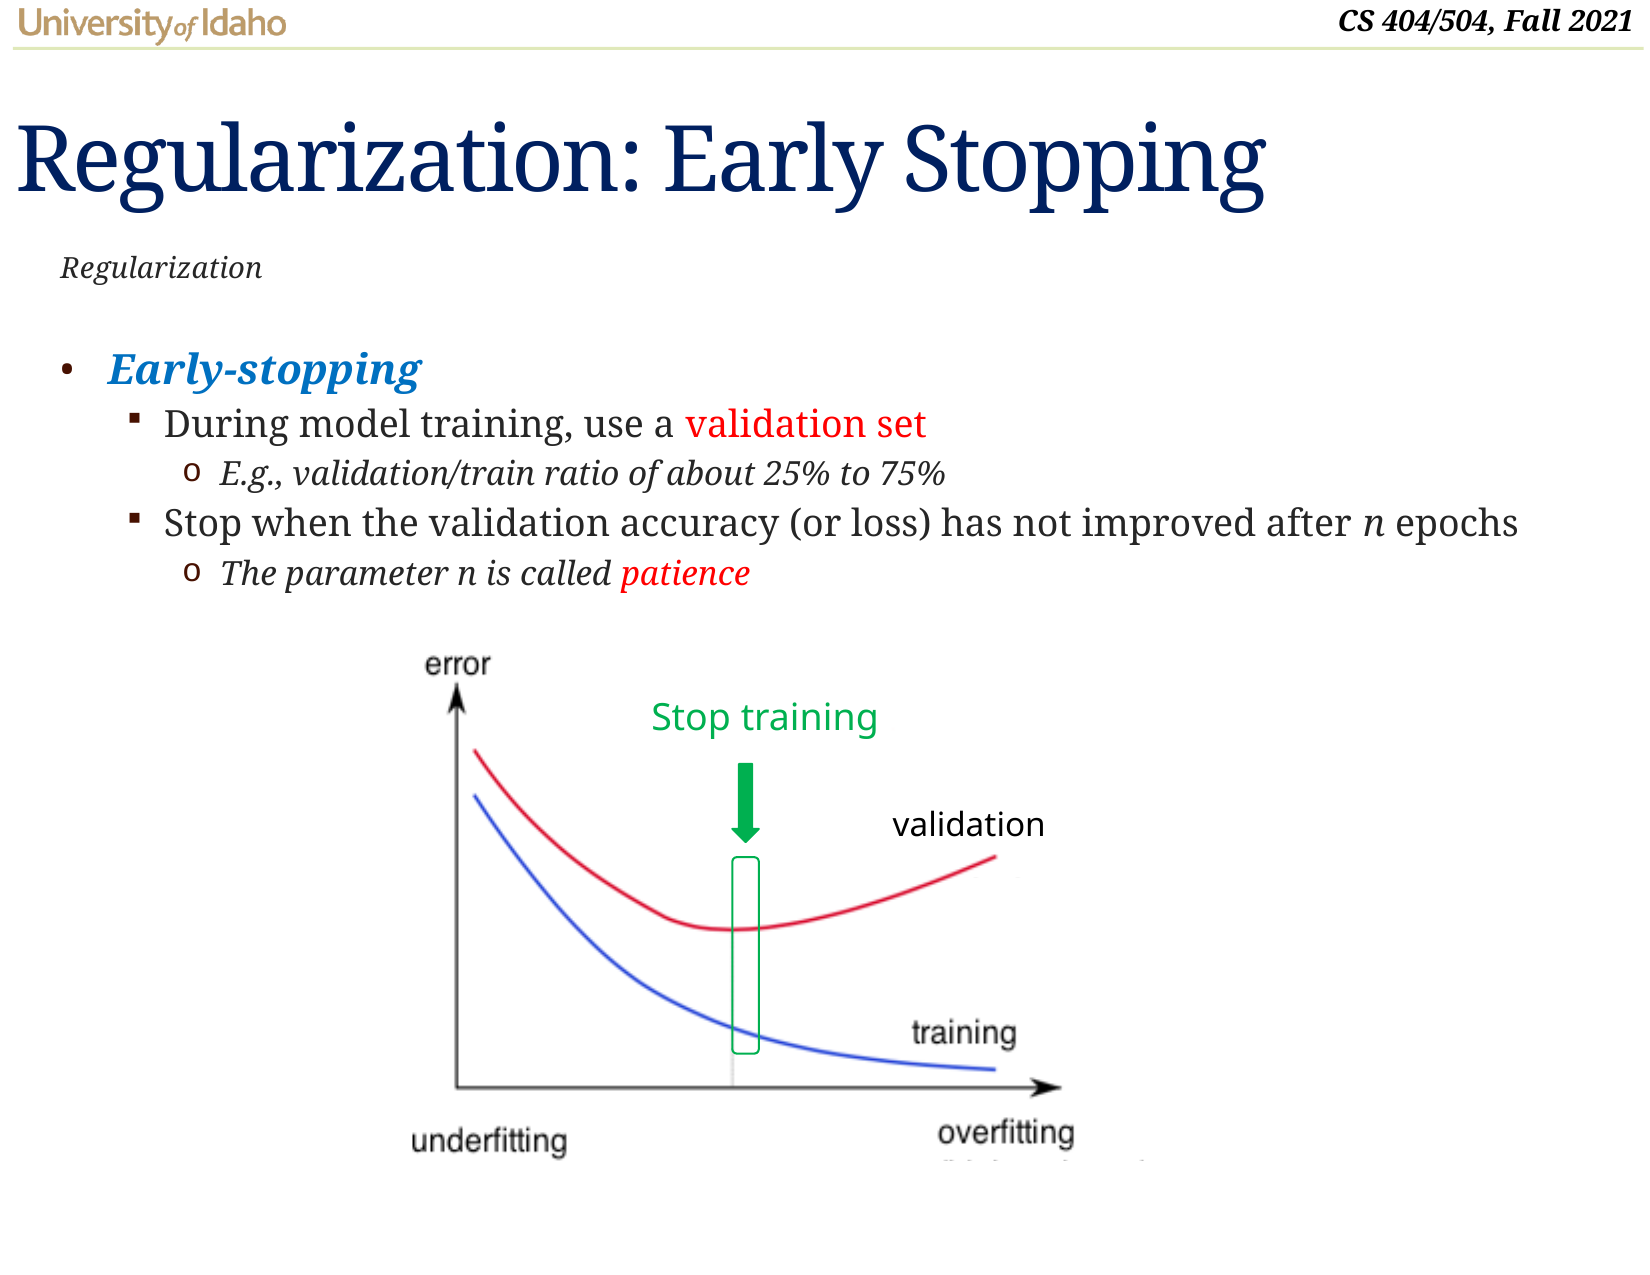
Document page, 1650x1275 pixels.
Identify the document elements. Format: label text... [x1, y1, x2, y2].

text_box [411, 637, 1156, 1161]
list Regularization [45, 247, 1062, 306]
list Early-stopping During model training, use a validation set E.g., validation/train ratio of about 25% to 75% Stop when the validation accuracy (or loss) has not improved after n epochs The parameter n is called patience [45, 342, 1618, 1224]
title Regularization: Early Stopping [0, 75, 1650, 248]
picture [19, 8, 286, 46]
